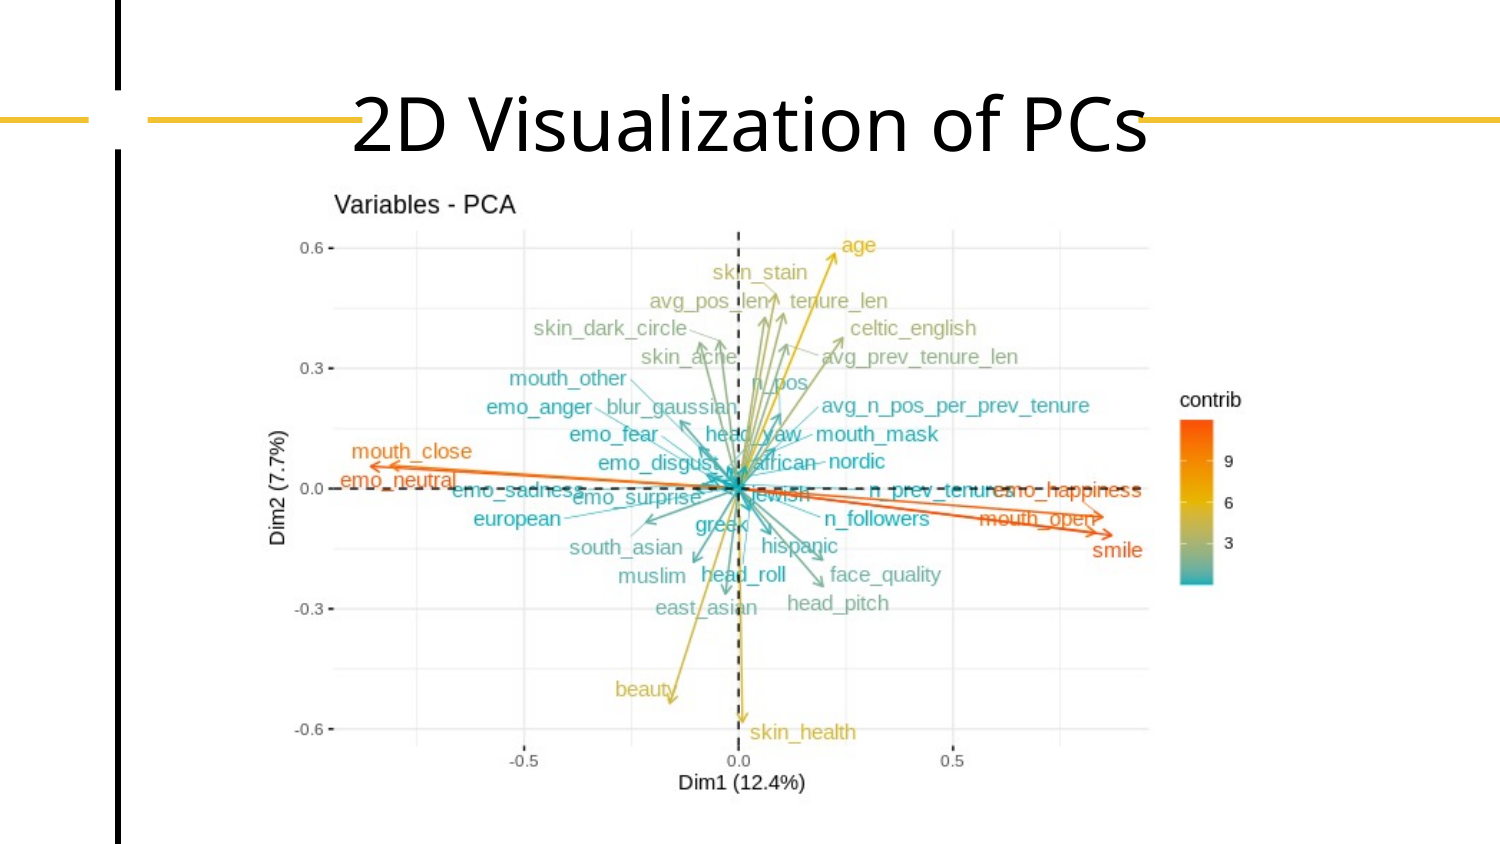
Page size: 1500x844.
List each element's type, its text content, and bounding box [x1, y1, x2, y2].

title 2D Visualization of PCs [118, 61, 1383, 176]
picture [260, 185, 1263, 804]
